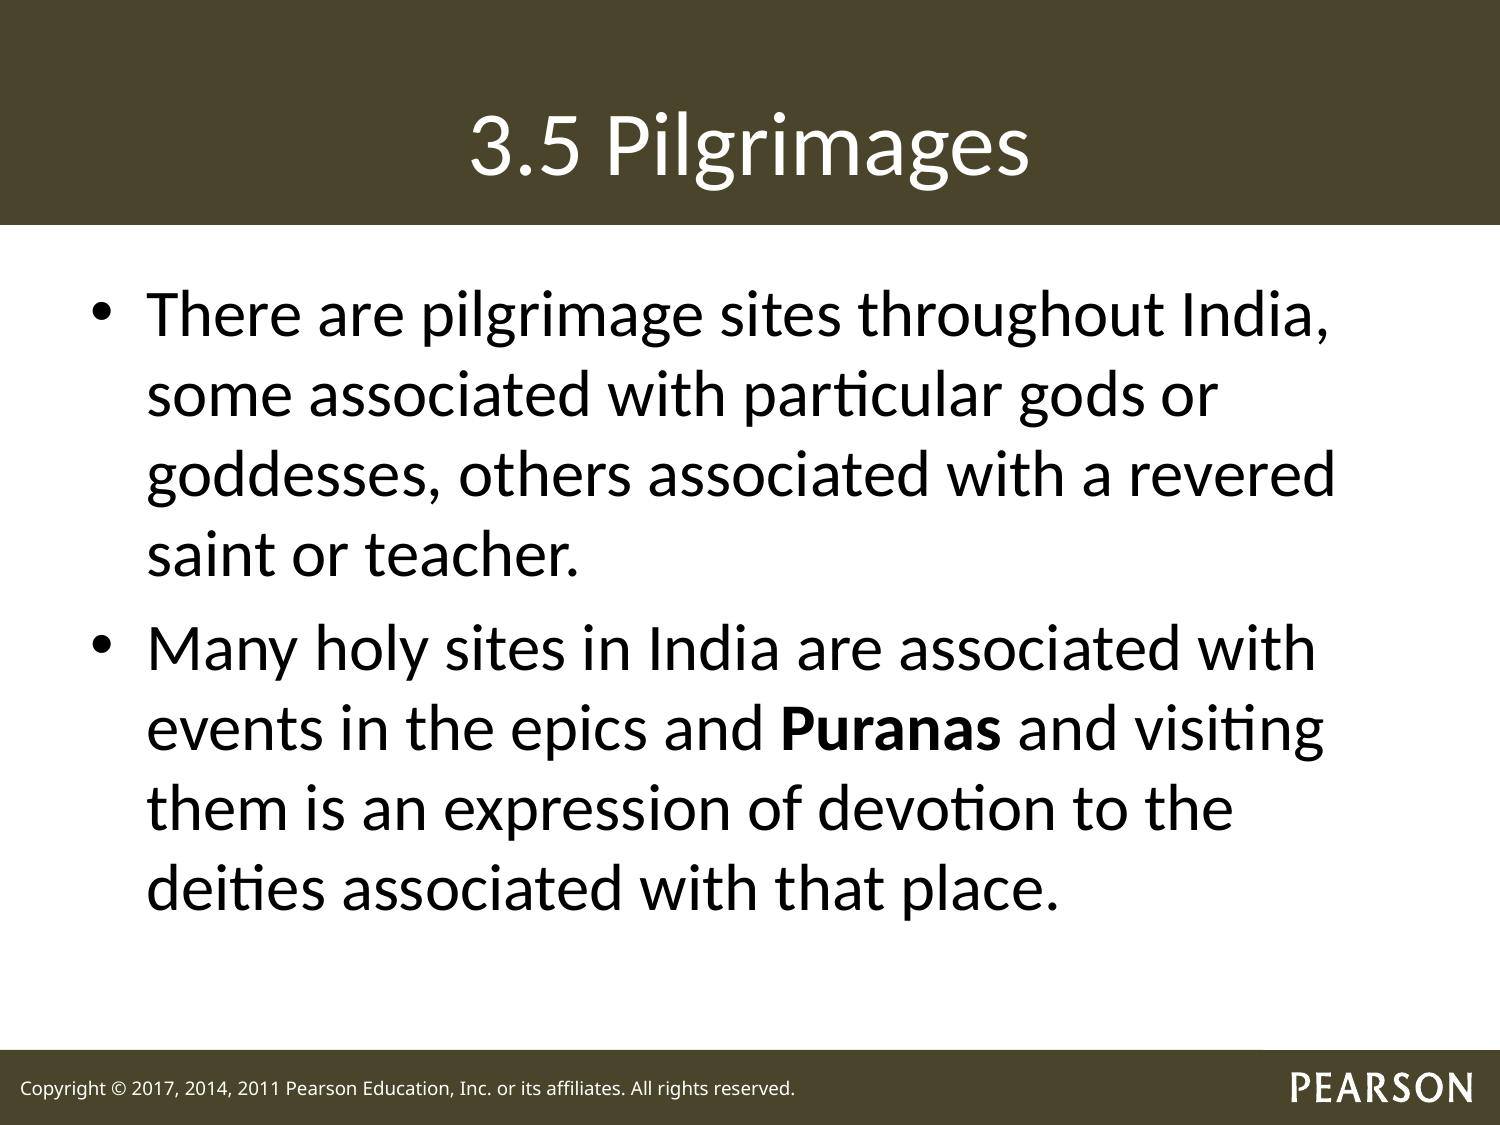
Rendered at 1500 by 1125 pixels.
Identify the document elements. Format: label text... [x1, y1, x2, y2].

list There are pilgrimage sites throughout India, some associated with particular gods or goddesses, others associated with a revered saint or teacher. Many holy sites in India are associated with events in the epics and Puranas and visiting them is an expression of devotion to the deities associated with that place. [75, 262, 1425, 1005]
title 3.5 Pilgrimages [75, 45, 1425, 233]
